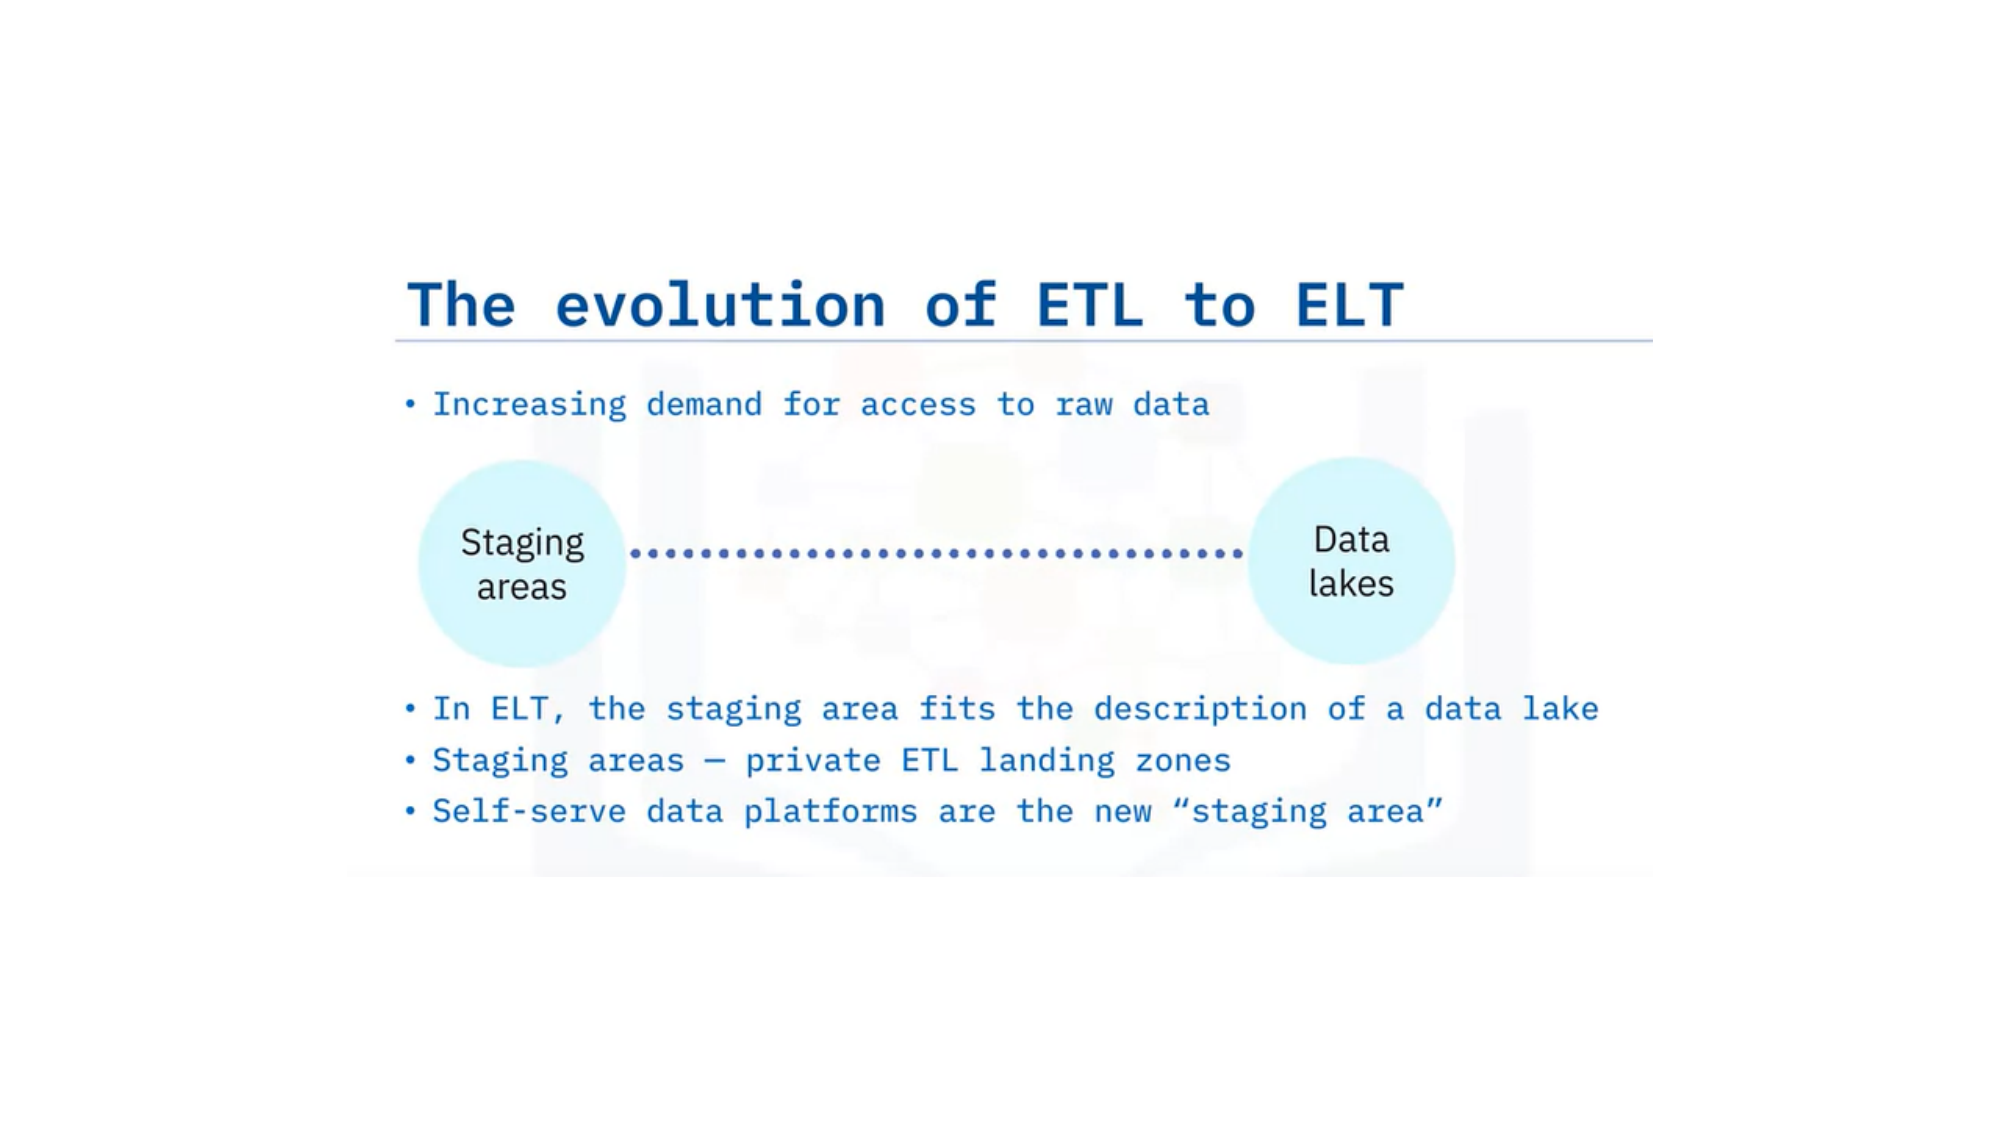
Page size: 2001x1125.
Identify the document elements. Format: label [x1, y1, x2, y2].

picture [347, 248, 1653, 877]
